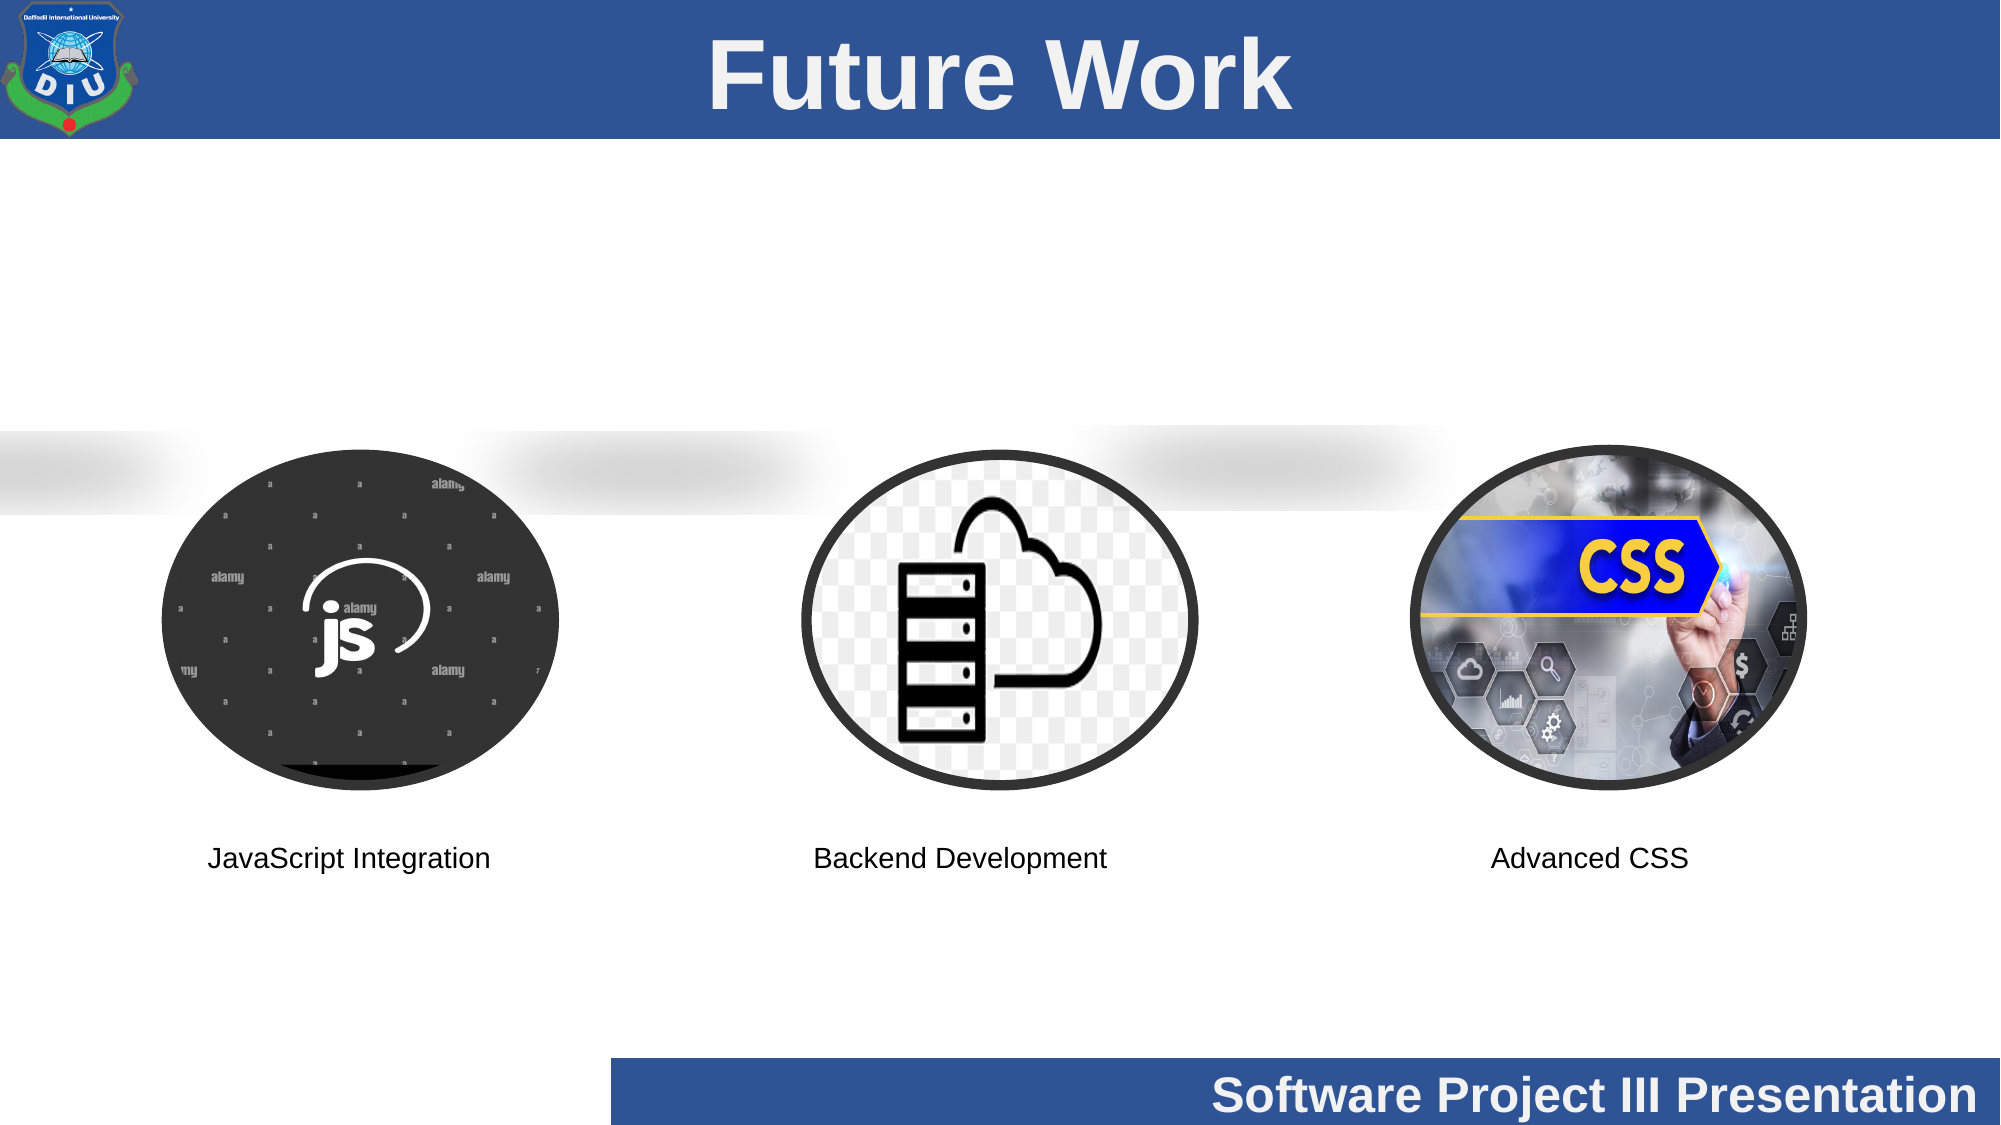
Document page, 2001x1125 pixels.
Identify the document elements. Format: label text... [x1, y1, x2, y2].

picture [0, 0, 139, 139]
text_box Backend Development [767, 831, 1154, 882]
text_box Advanced CSS [1396, 831, 1784, 882]
picture [166, 454, 555, 786]
picture [1414, 449, 1803, 786]
text_box Software Project III Presentation [612, 1059, 2000, 1125]
picture [806, 454, 1194, 786]
text_box JavaScript Integration [149, 831, 550, 882]
text_box Future Work [140, 0, 2000, 139]
